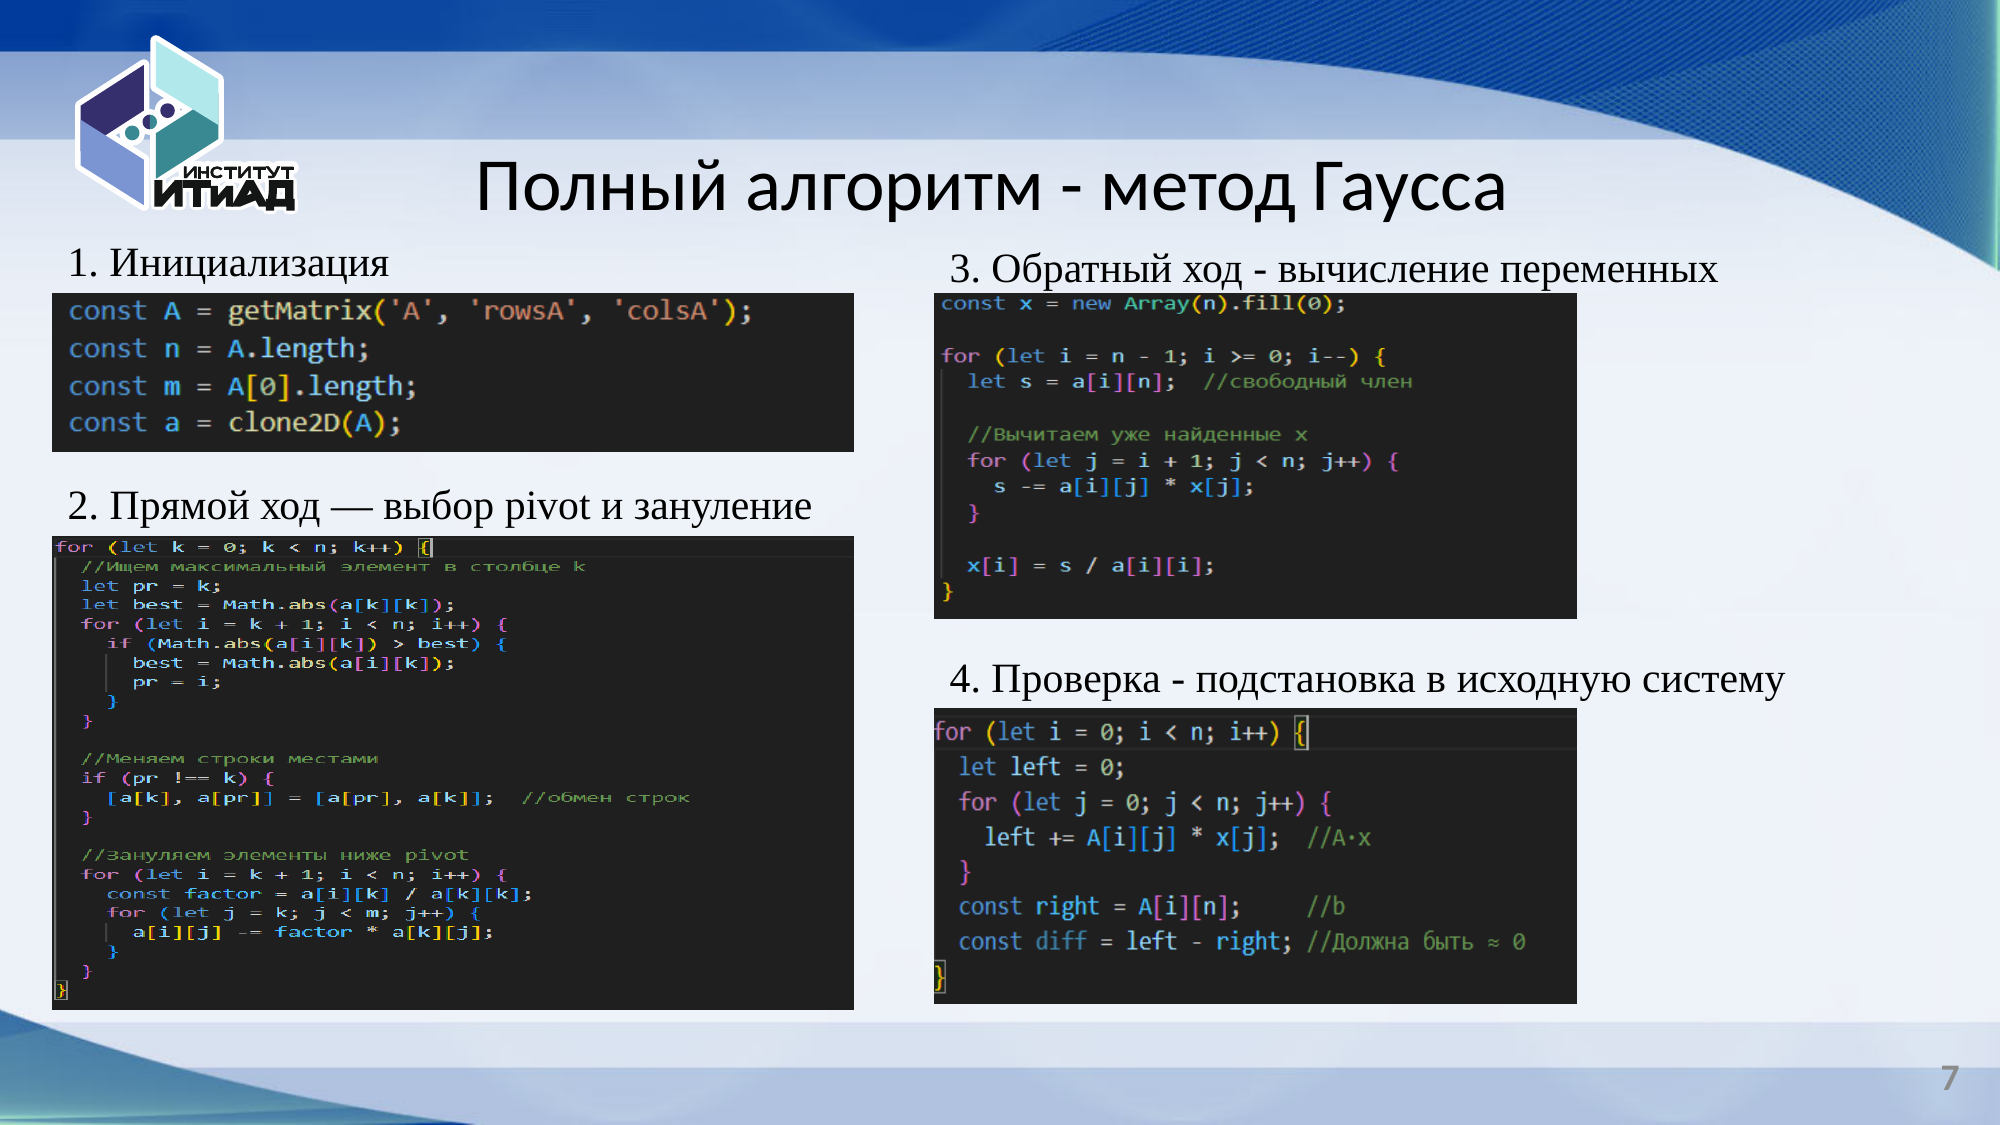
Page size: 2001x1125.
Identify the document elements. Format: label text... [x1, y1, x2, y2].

text_box 1. Инициализация [52, 227, 809, 293]
text_box 2. Прямой ход — выбор pivot и зануление [52, 470, 854, 536]
text_box 4. Проверка - подстановка в исходную систему [934, 643, 1815, 708]
slide_number 7 [1524, 1045, 1975, 1106]
picture [0, 0, 2000, 1125]
text_box 3. Обратный ход - вычисление переменных [934, 233, 1815, 299]
text_box Полный алгоритм - метод Гаусса [459, 127, 1525, 233]
